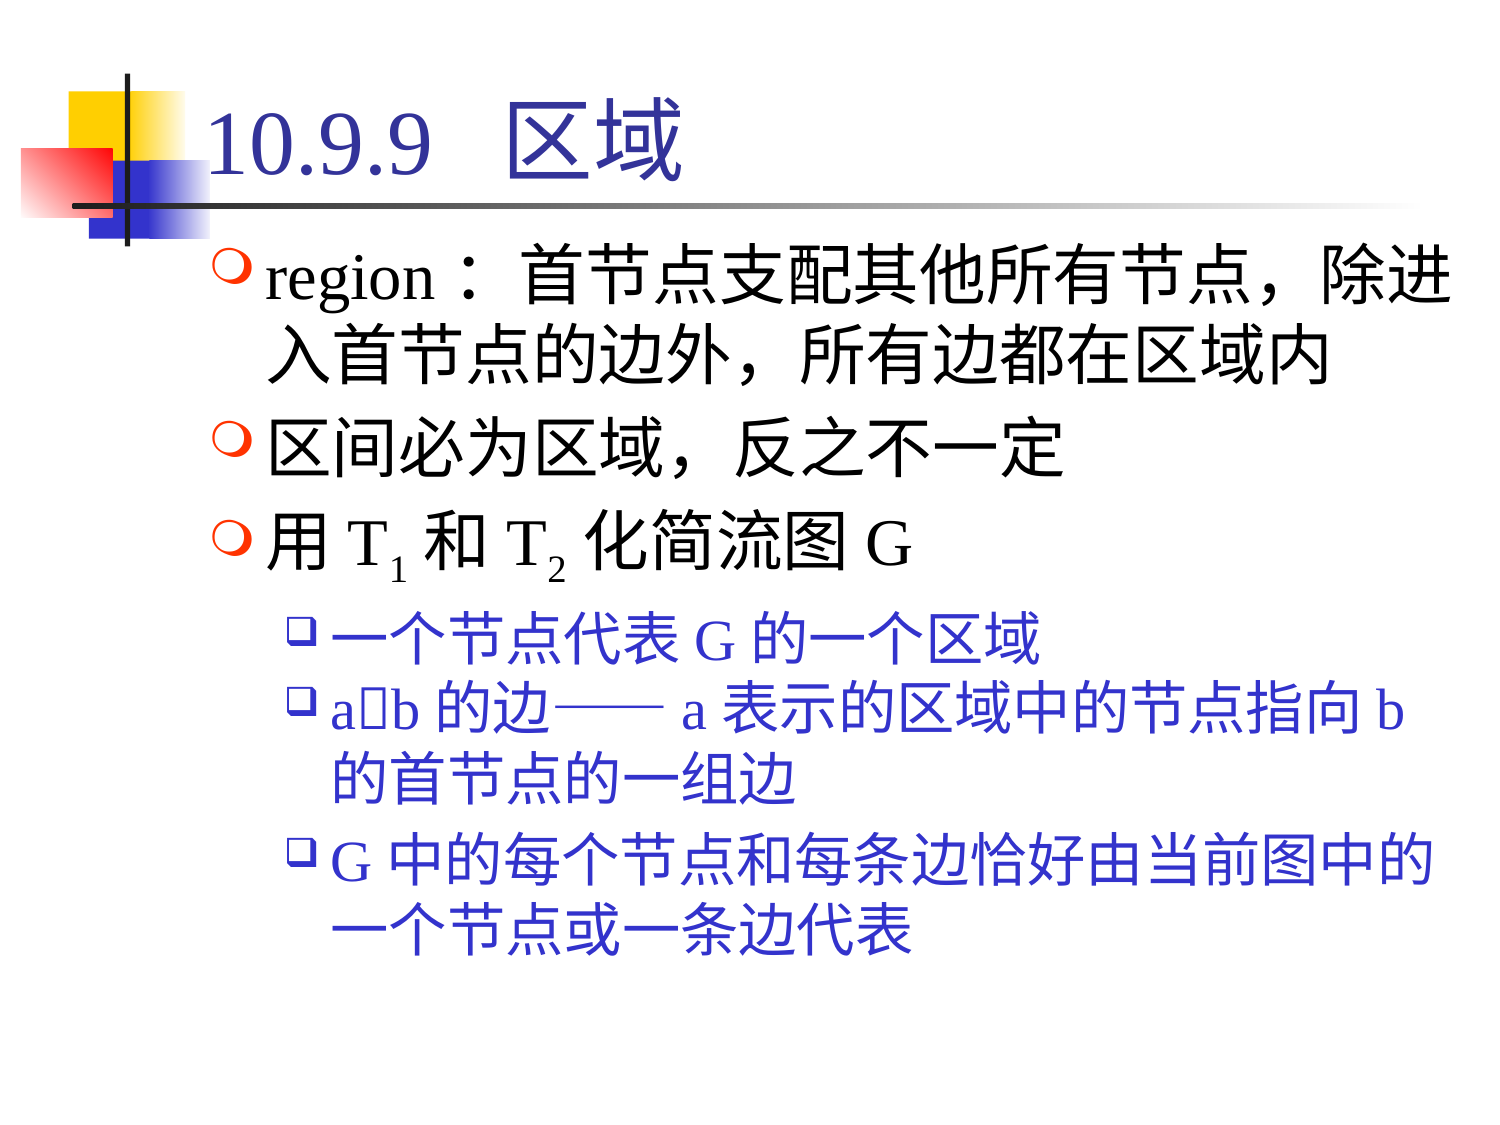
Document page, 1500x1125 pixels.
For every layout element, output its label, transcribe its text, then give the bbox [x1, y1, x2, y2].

list region：首节点支配其他所有节点，除进入首节点的边外，所有边都在区域内 区间必为区域，反之不一定 用T1和T2化简流图G 一个节点代表G的一个区域 ab的边——a表示的区域中的节点指向b的首节点的一组边 G中的每个节点和每条边恰好由当前图中的一个节点或一条边代表 [193, 224, 1469, 1000]
title 10.9.9 区域 [188, 12, 1468, 200]
